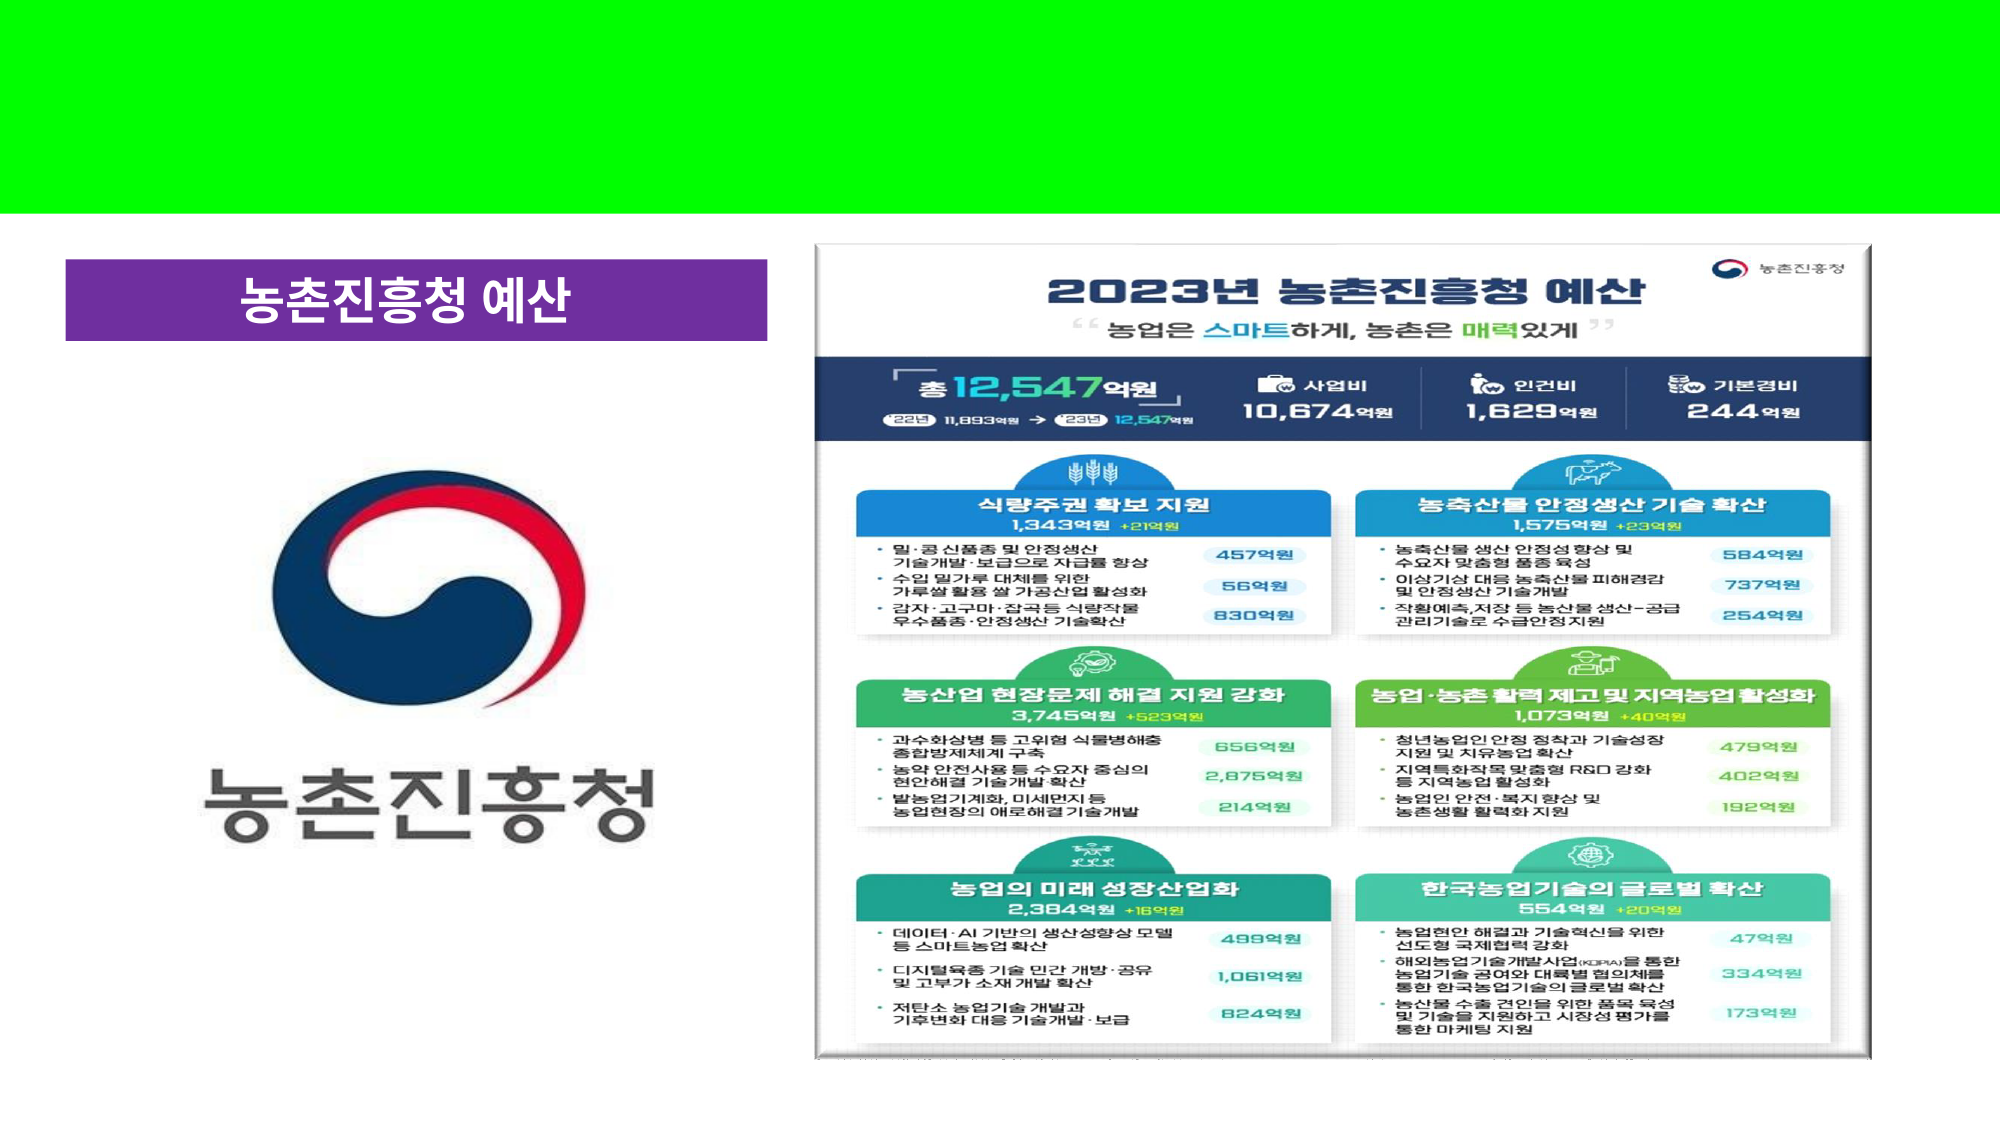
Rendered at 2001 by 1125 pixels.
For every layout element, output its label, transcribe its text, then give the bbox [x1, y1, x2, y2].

text_box [0, 0, 2000, 214]
title 농촌진흥청 예산 [61, 227, 856, 458]
picture [814, 243, 1872, 1060]
picture [197, 457, 655, 849]
